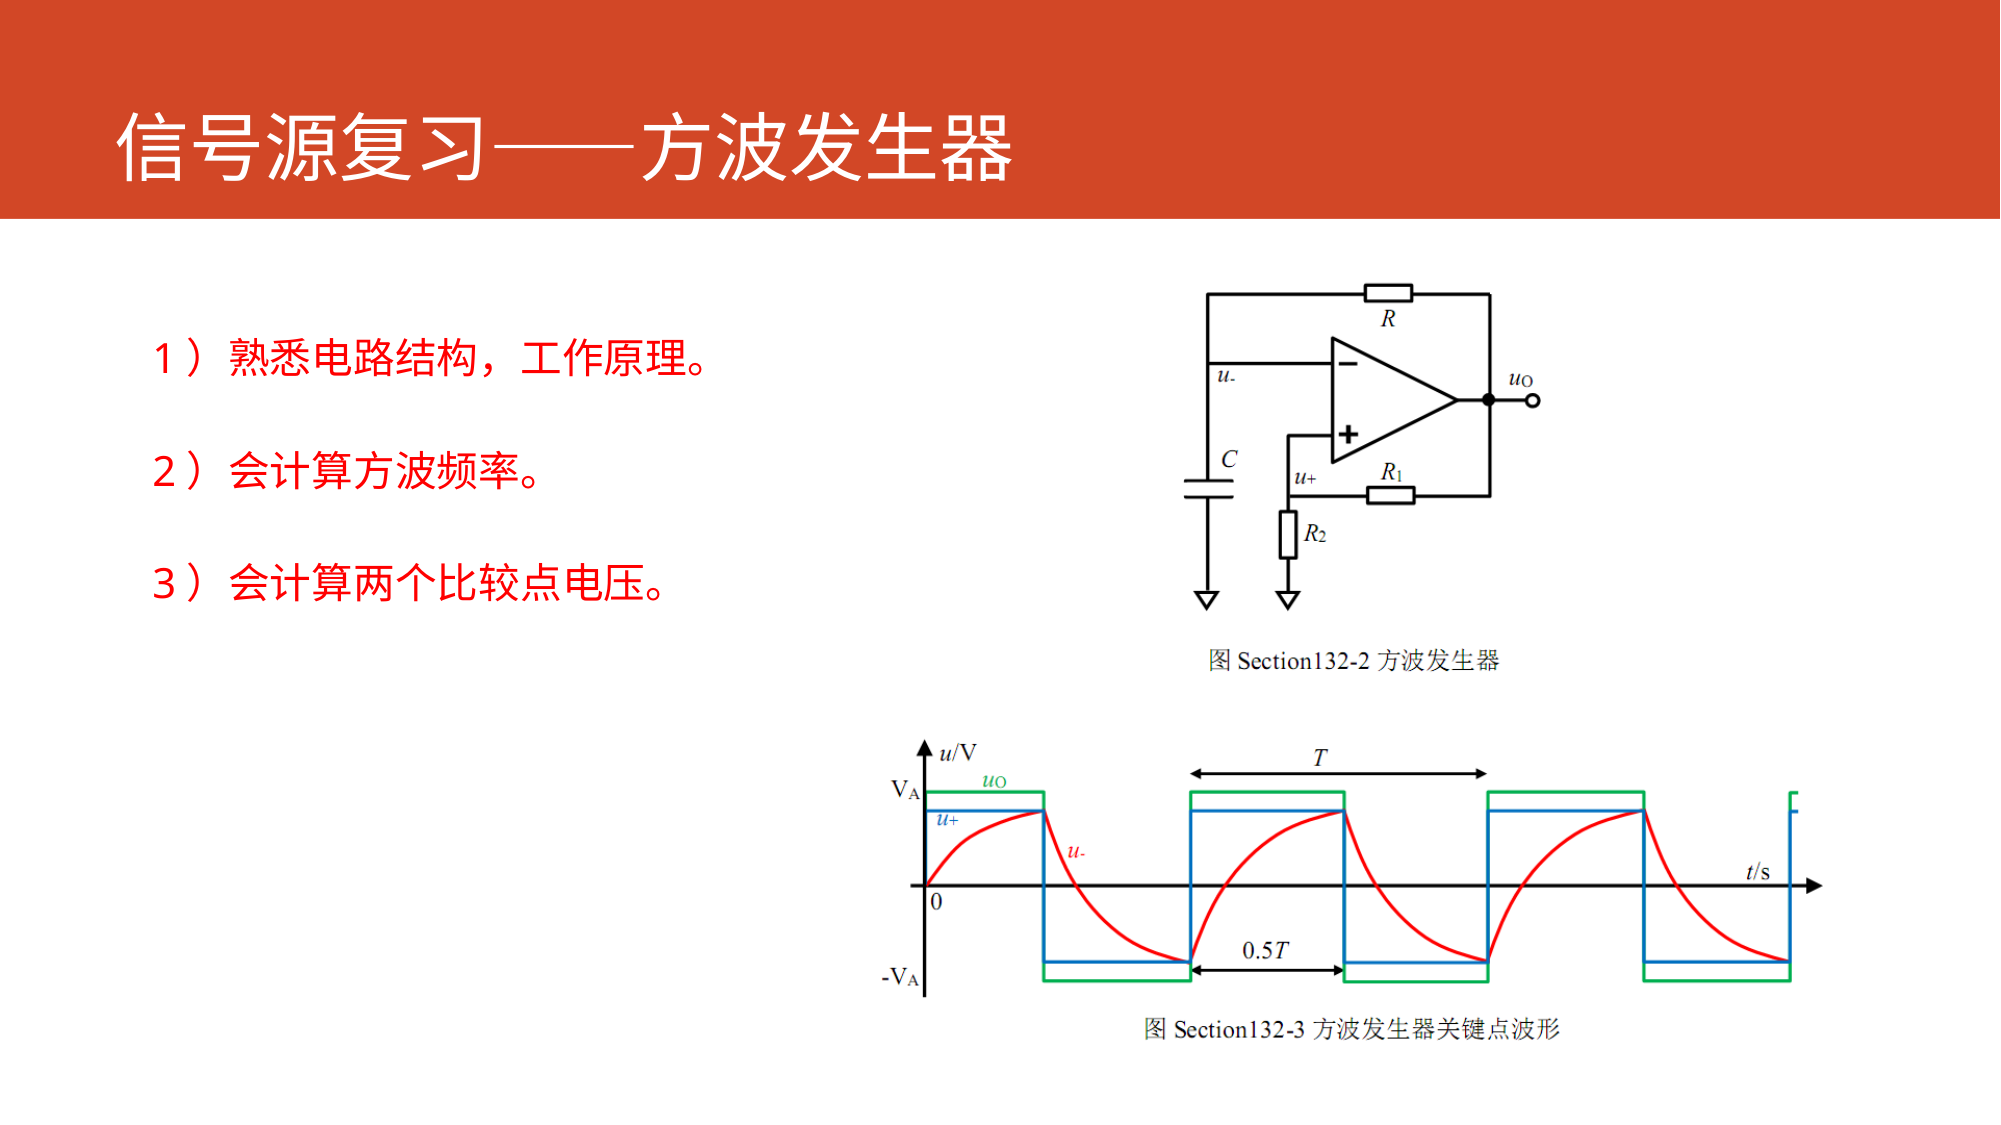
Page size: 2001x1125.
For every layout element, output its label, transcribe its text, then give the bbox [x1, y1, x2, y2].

title 信号源复习——方波发生器 [99, 0, 1863, 199]
list 1）熟悉电路结构，工作原理。 2）会计算方波频率。 3）会计算两个比较点电压。 [137, 299, 822, 1014]
picture [875, 265, 1849, 1048]
